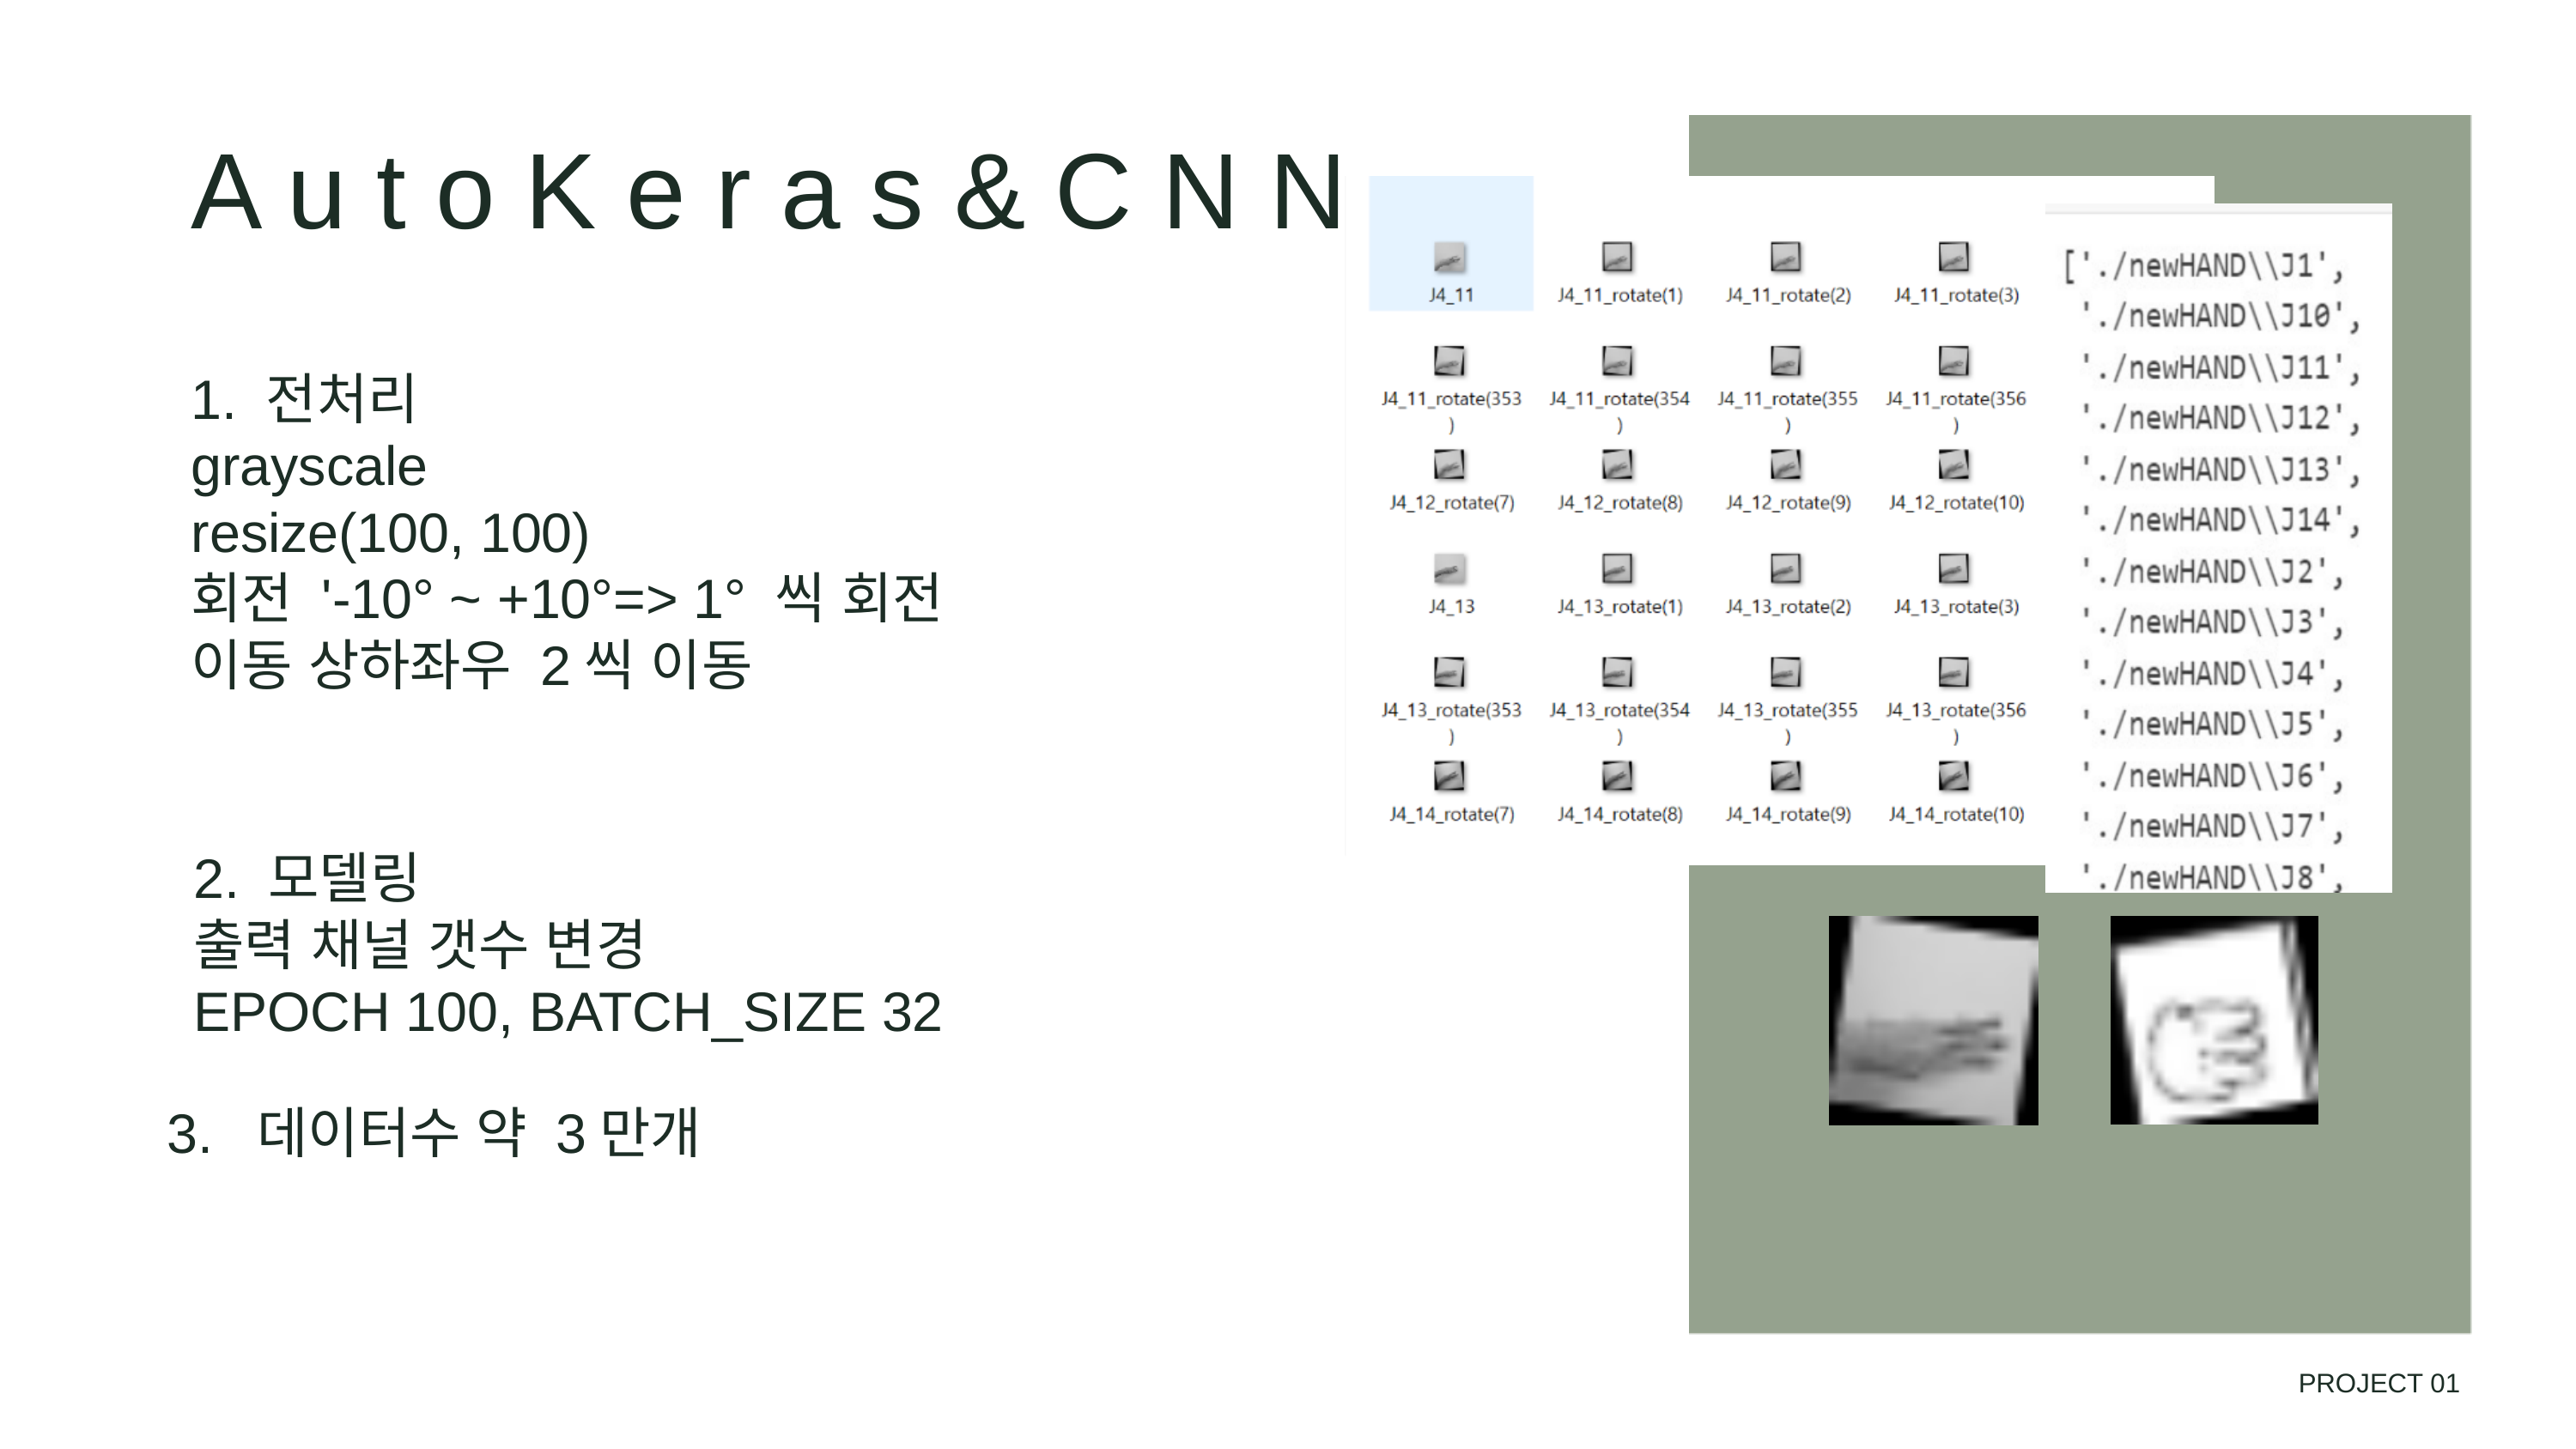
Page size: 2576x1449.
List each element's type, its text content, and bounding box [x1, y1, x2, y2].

text_box 1. 전처리 grayscale resize(100, 100) 회전 '-10° ~ +10°=> 1° 씩 회전 이동 상하좌우 2씩 이동 [178, 357, 1340, 703]
text_box 2. 모델링 출력 채널 갯수 변경 EPOCH 100, BATCH_SIZE 32 [180, 836, 1413, 1050]
text_box PROJECT 01 [2230, 1359, 2474, 1405]
picture [1345, 115, 2472, 1336]
text_box A u t o K e r a s & C N N [178, 115, 1686, 258]
text_box 3. 데이터수 약 3만개 [154, 1091, 1387, 1171]
